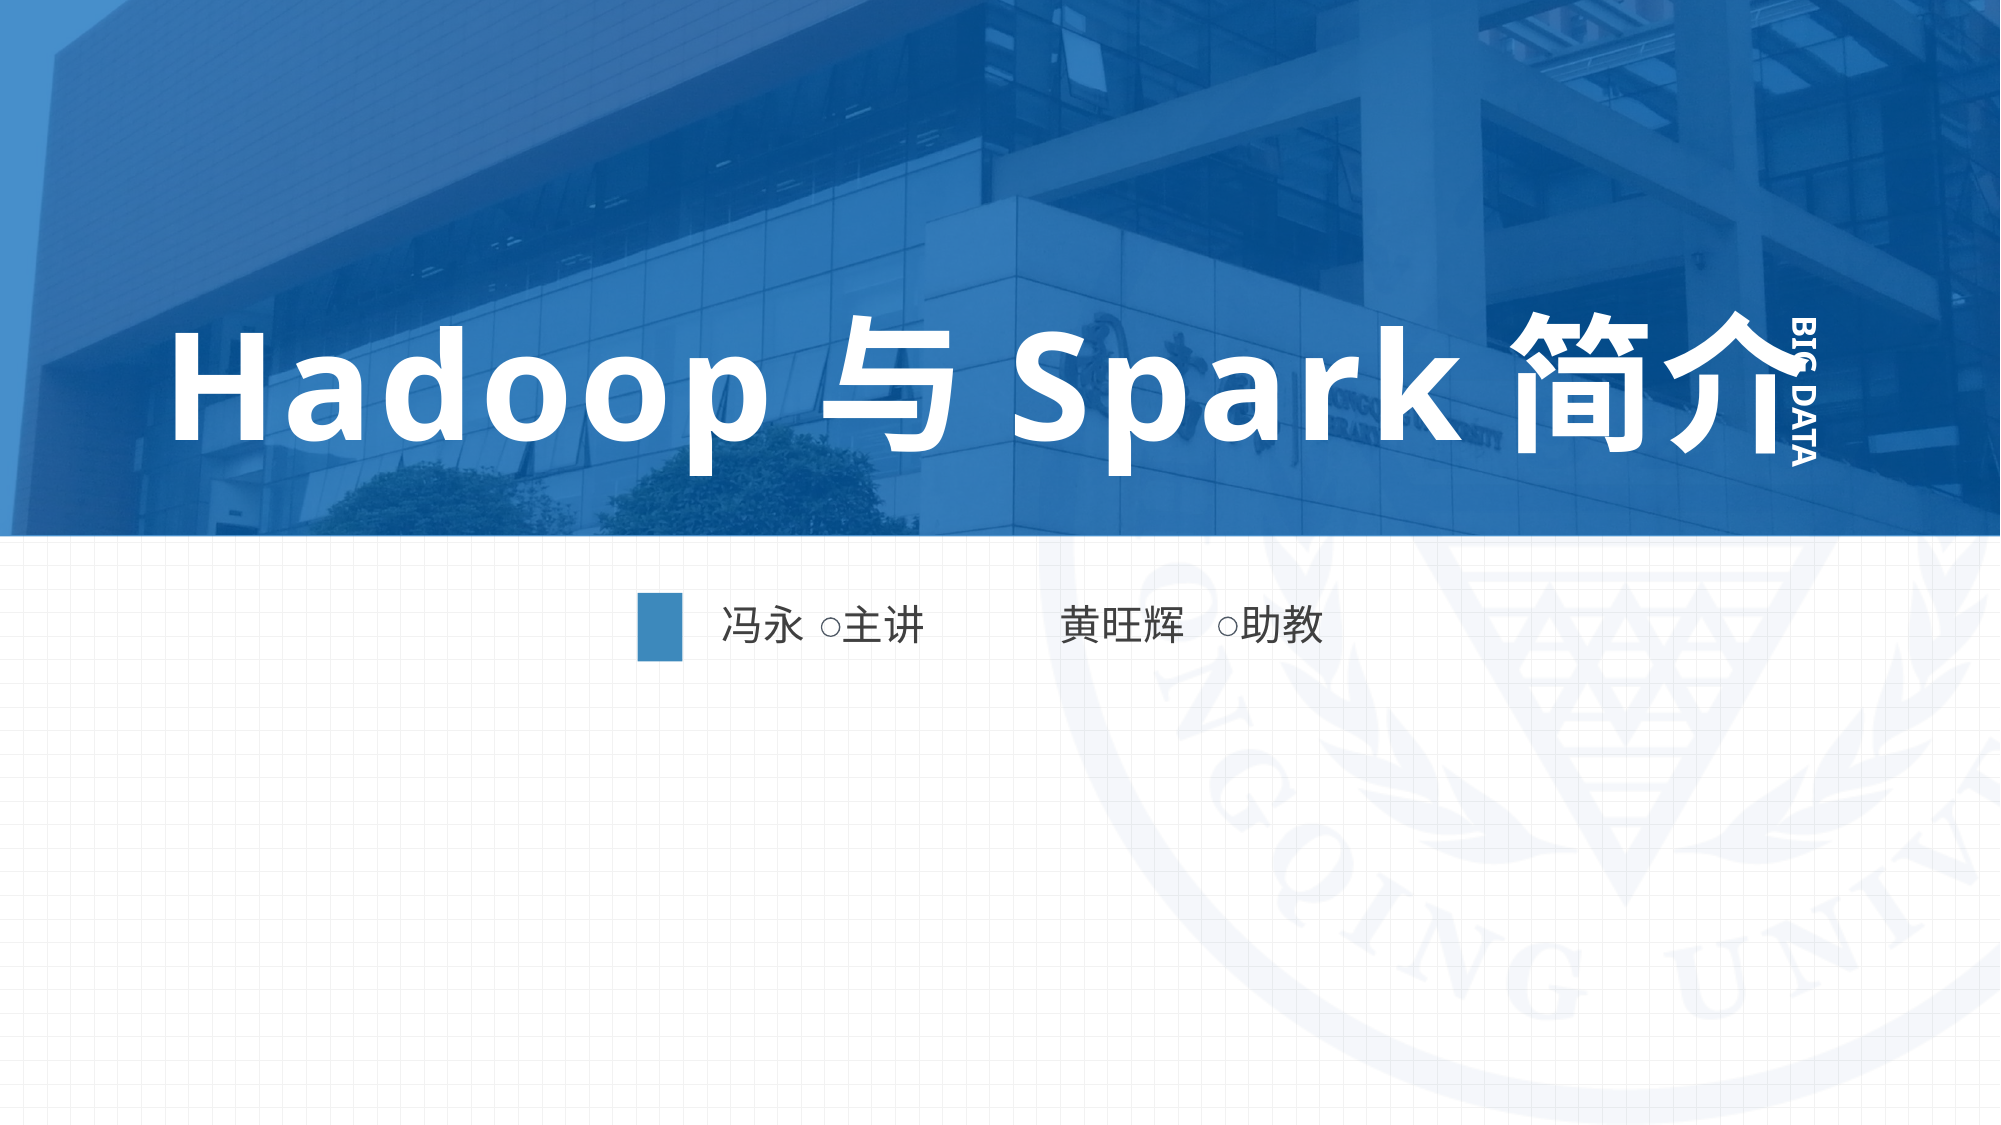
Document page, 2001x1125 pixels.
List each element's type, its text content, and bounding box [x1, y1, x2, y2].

text_box [682, 592, 1038, 670]
picture [0, 0, 2000, 1125]
text_box [637, 592, 683, 662]
text_box 冯永 主讲 黄旺辉 助教 [706, 591, 1038, 657]
text_box [820, 617, 841, 637]
